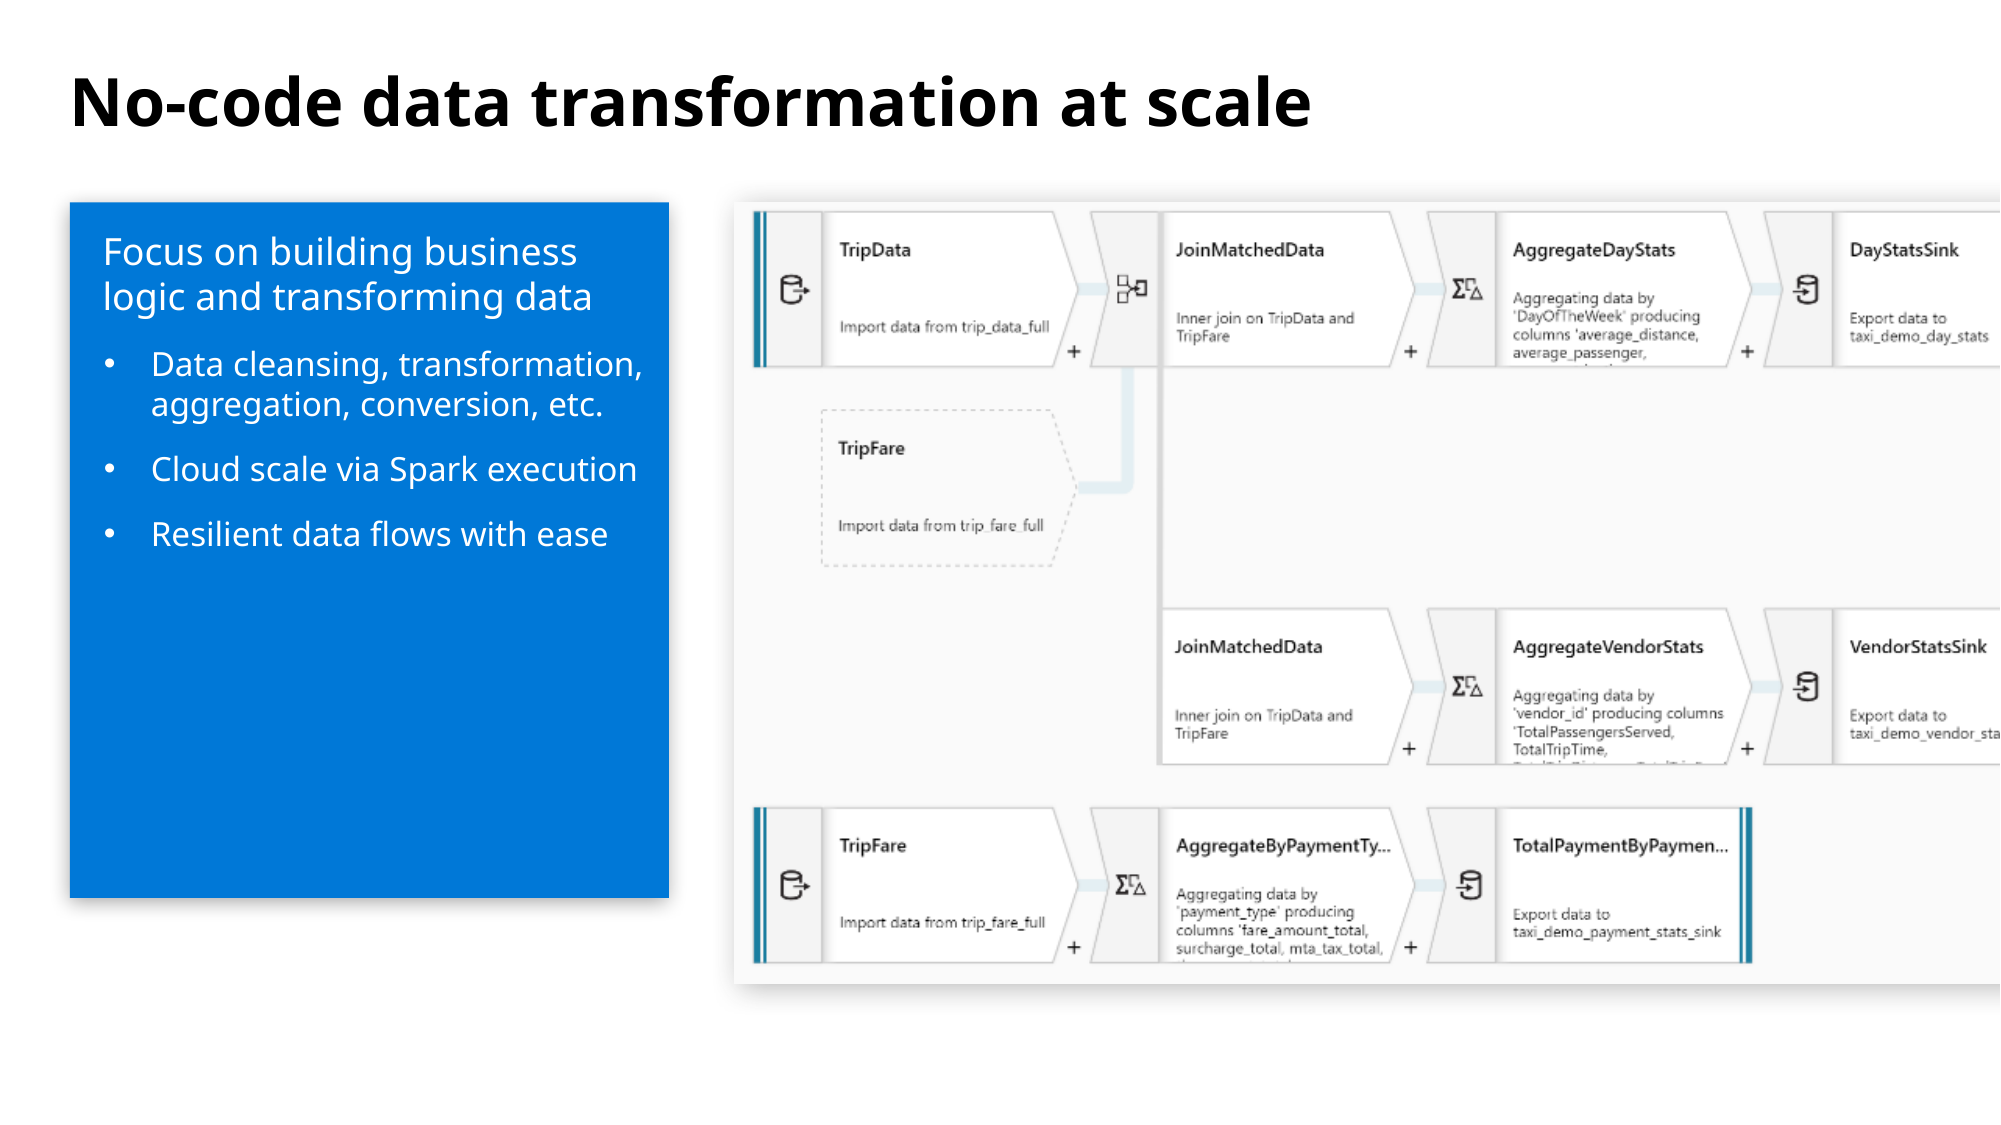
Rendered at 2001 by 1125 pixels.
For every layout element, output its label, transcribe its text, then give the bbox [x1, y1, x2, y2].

picture [734, 201, 2000, 984]
title No-code data transformation at scale [69, 41, 1930, 164]
text_box [69, 202, 670, 899]
list Focus on building business logic and transforming data Data cleansing, transformation, aggregation, conversion, etc. Cloud scale via Spark execution Resilient data flows with ease [102, 228, 655, 557]
